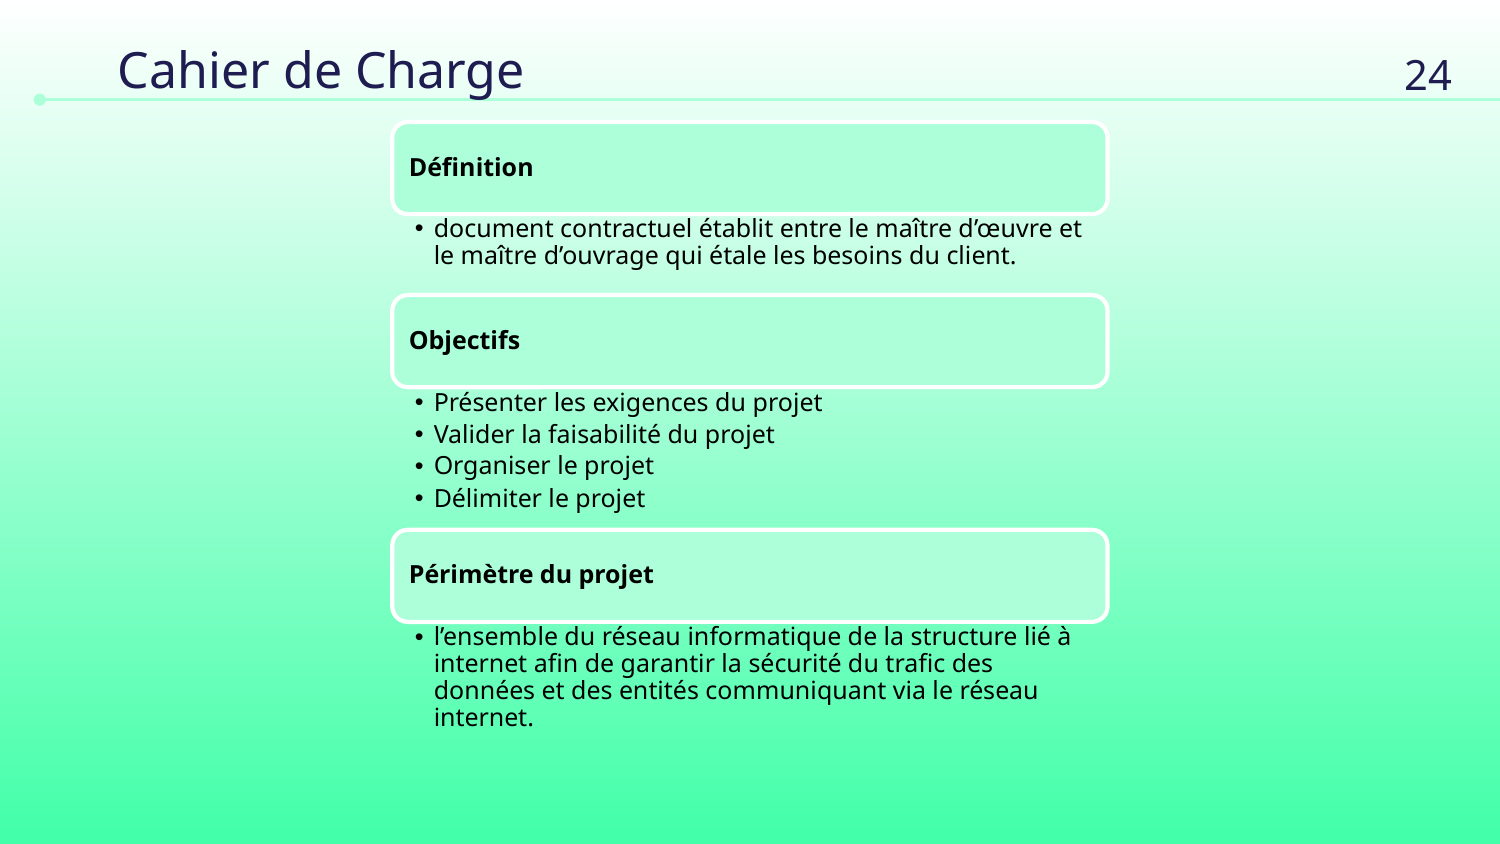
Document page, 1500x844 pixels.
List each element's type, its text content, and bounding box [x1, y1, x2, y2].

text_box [392, 114, 1108, 724]
text_box 24 [1389, 21, 1472, 114]
title Cahier de Charge [102, 23, 1101, 113]
